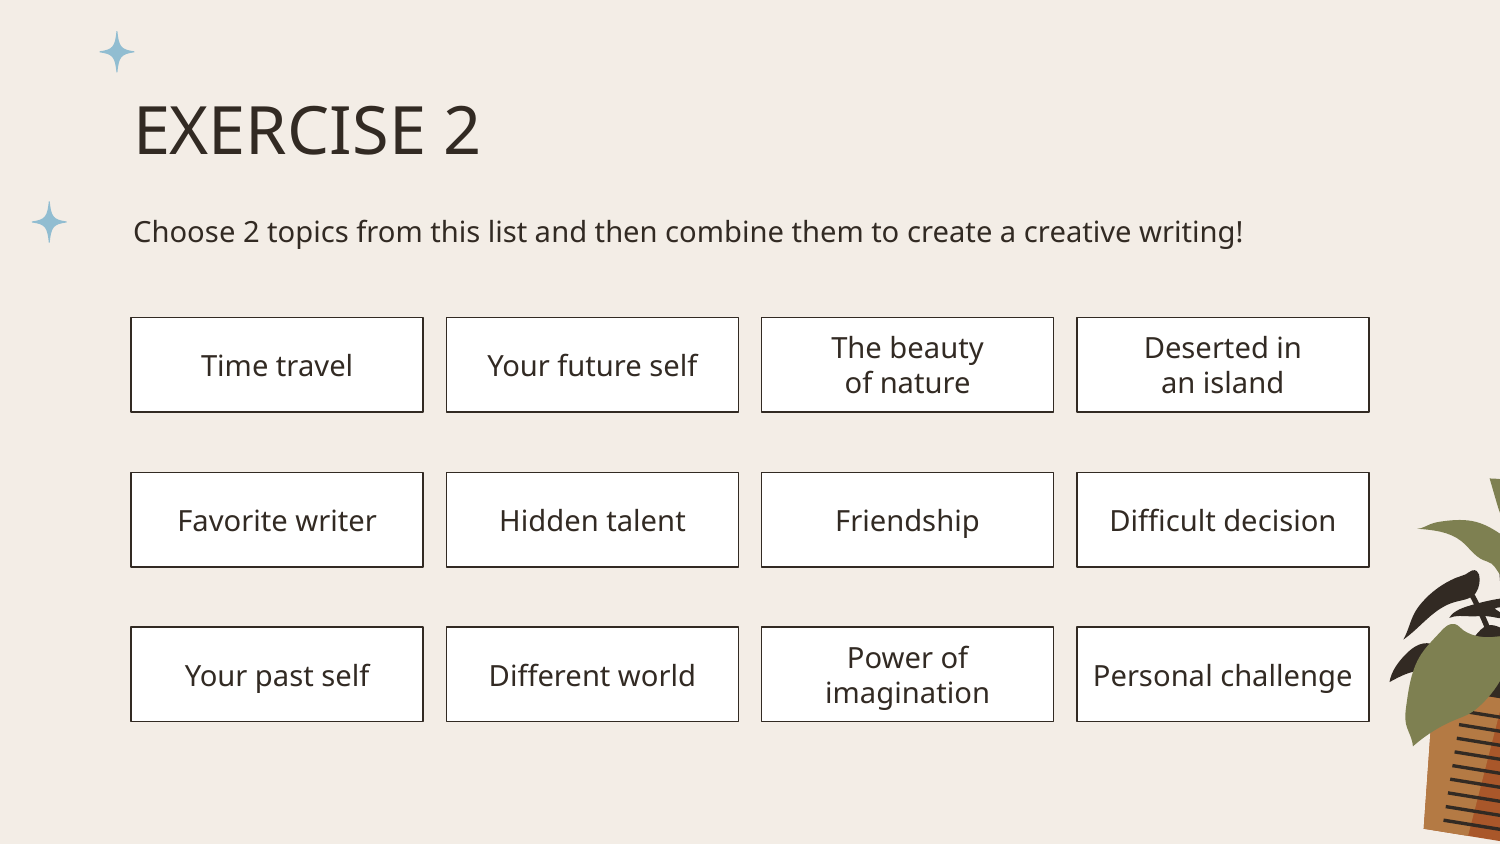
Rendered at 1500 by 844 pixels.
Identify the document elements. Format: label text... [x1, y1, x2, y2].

text_box Your past self [131, 627, 424, 722]
text_box Your future self [446, 317, 739, 413]
text_box Friendship [761, 472, 1054, 567]
text_box Favorite writer [131, 472, 424, 567]
text_box Personal challenge [1076, 627, 1369, 722]
text_box Time travel [131, 317, 424, 413]
text_box Difficult decision [1076, 472, 1369, 567]
text_box Choose 2 topics from this list and then combine them to create a creative writing! [118, 198, 1382, 264]
text_box The beauty of nature [761, 317, 1054, 413]
text_box Power of imagination [761, 627, 1054, 722]
text_box Different world [446, 627, 739, 722]
text_box Deserted in an island [1076, 317, 1369, 413]
text_box Hidden talent [446, 472, 739, 567]
title EXERCISE 2 [118, 72, 1382, 180]
